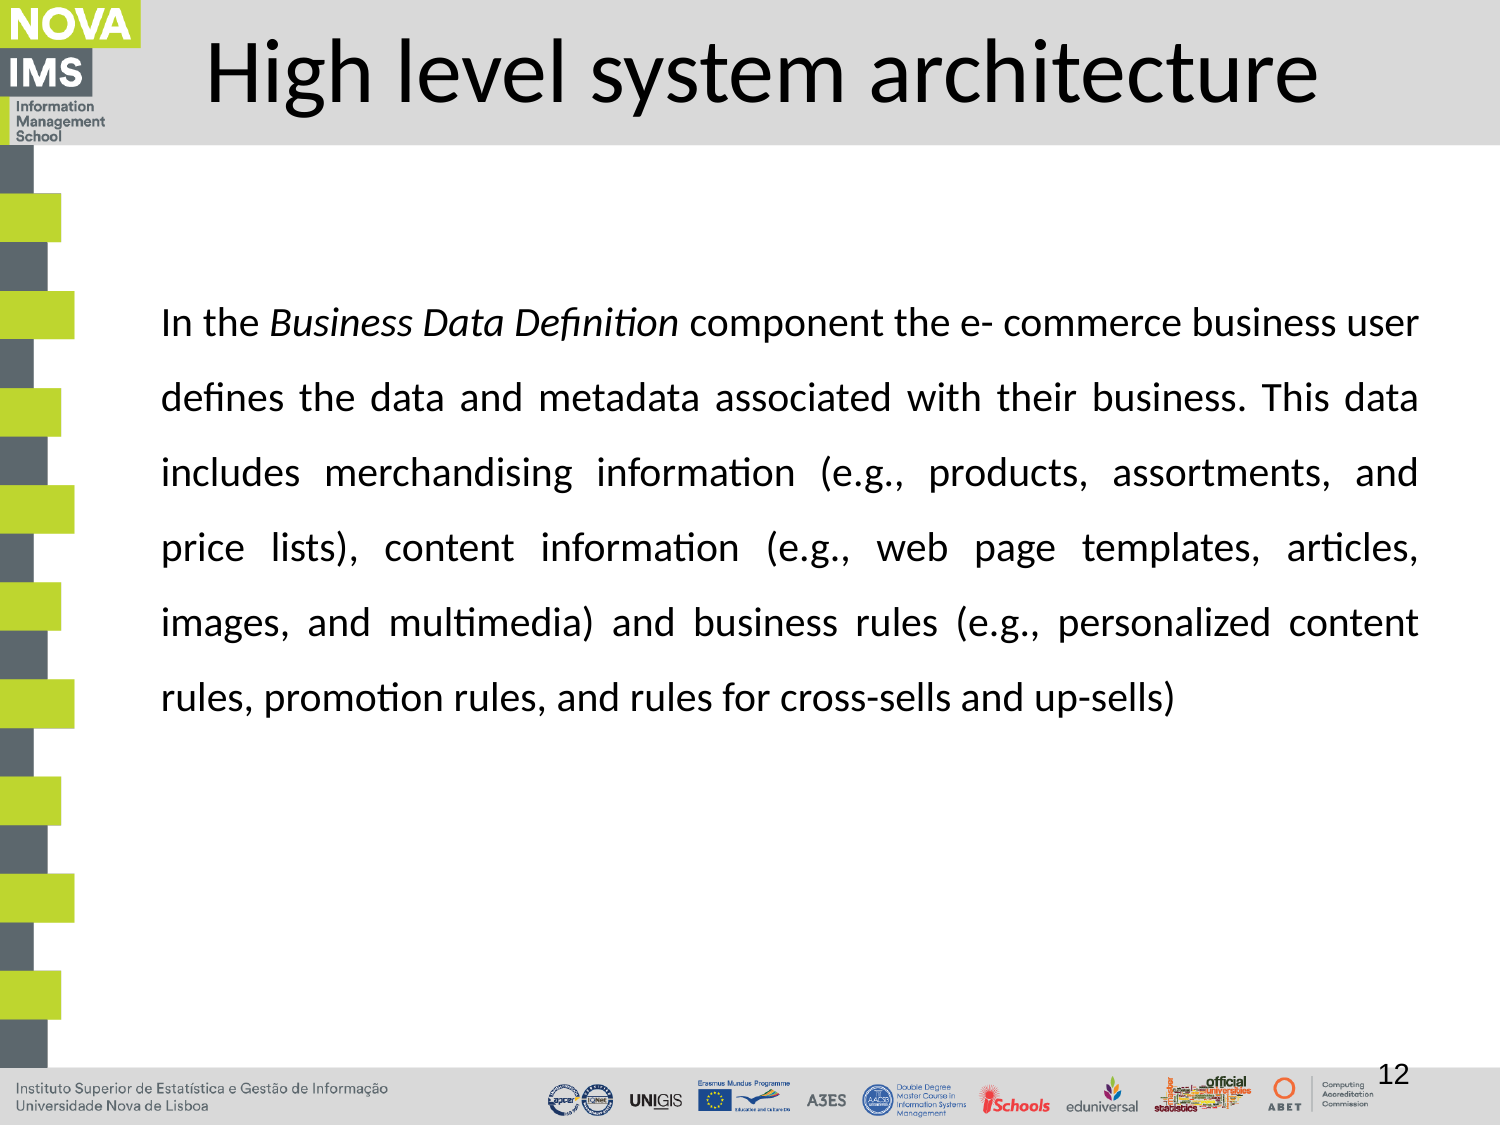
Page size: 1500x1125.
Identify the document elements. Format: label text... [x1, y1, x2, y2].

slide_number 12 [1074, 1042, 1425, 1103]
picture [0, 0, 1500, 1125]
list In the Business Data Definition component the e- commerce business user defines the data and metadata associated with their business. This data includes merchandising information (e.g., products, assortments, and price lists), content information (e.g., web page templates, articles, images, and multimedia) and business rules (e.g., personalized content rules, promotion rules, and rules for cross-sells and up-sells) [145, 262, 1436, 1005]
title High level system architecture [88, 0, 1439, 160]
